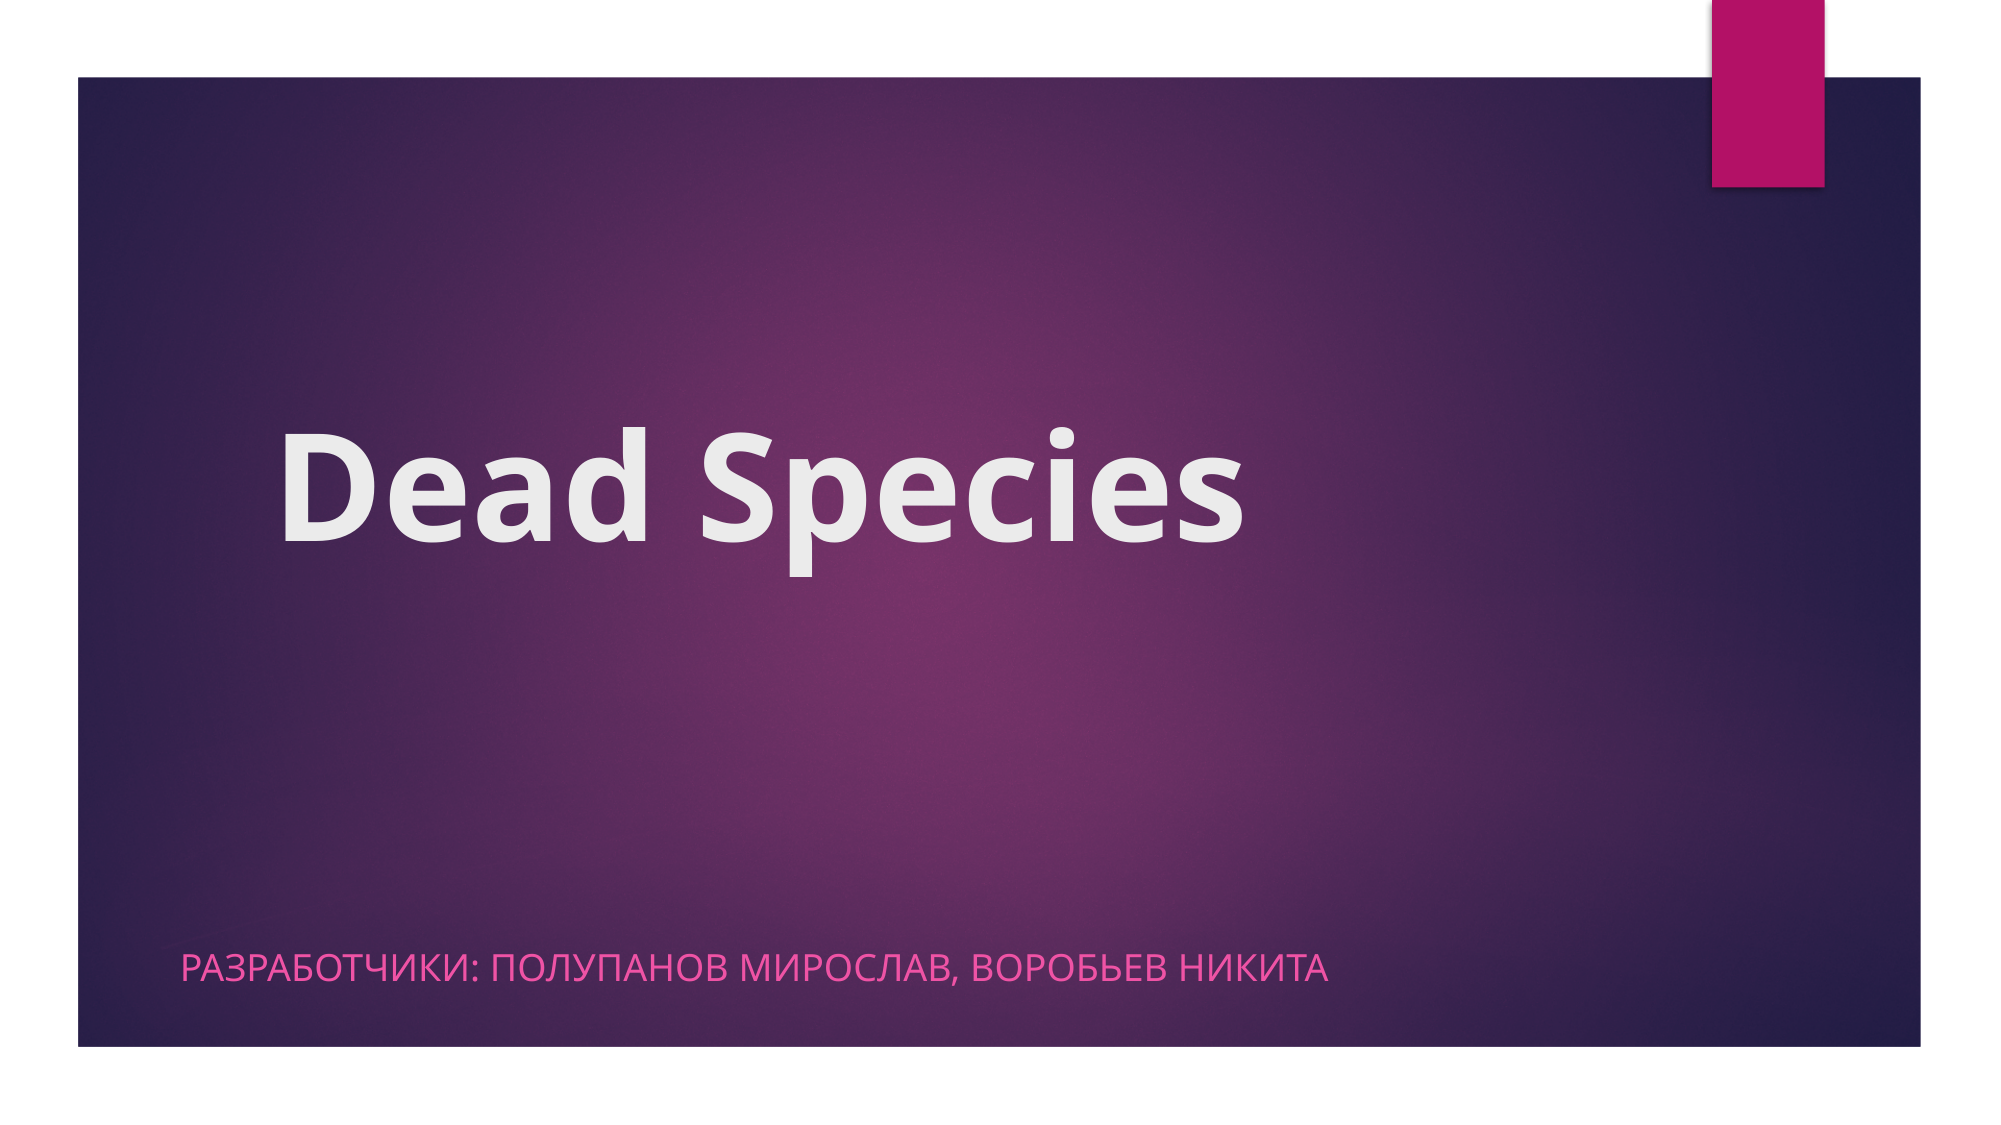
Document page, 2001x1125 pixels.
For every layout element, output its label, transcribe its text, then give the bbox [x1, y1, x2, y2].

text_box Dead Species [257, 139, 1706, 579]
picture [79, 78, 1920, 1046]
text_box Разработчики: Полупанов Мирослав, Воробьев Никита [164, 936, 1613, 1078]
